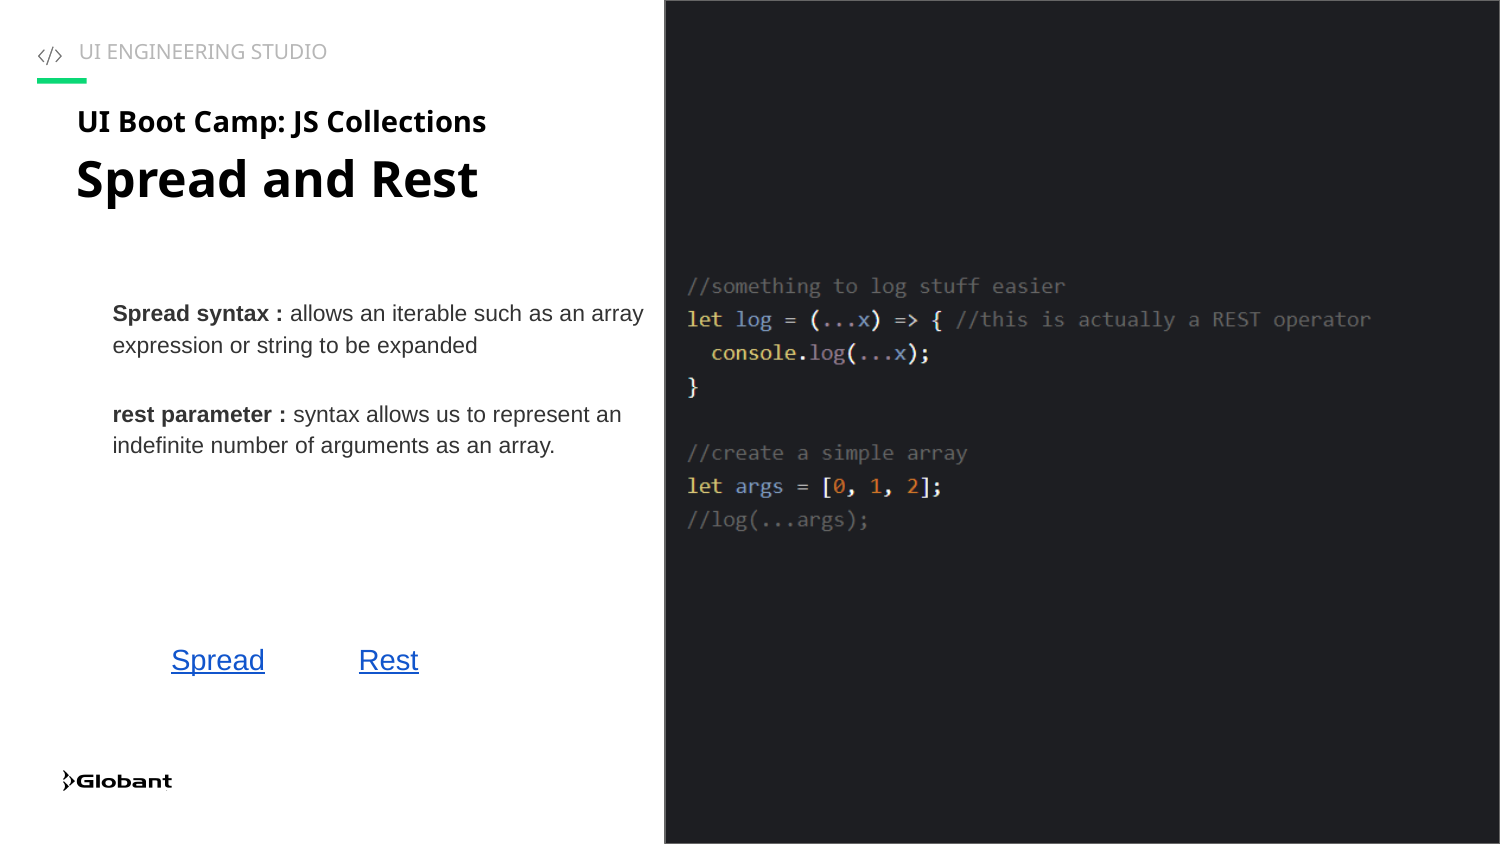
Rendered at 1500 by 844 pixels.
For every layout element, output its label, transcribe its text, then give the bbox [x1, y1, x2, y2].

text_box Rest [343, 626, 498, 701]
text_box [37, 78, 87, 84]
text_box Spread syntax : allows an iterable such as an array expression or string to be expanded rest parameter : syntax allows us to represent an indefinite number of arguments as an array. [97, 279, 665, 714]
text_box Spread [156, 626, 310, 701]
text_box UI ENGINEERING STUDIO [64, 29, 632, 69]
text_box [665, 0, 1500, 844]
picture [36, 45, 63, 66]
picture [62, 770, 172, 791]
picture [680, 267, 1392, 536]
text_box UI Boot Camp: JS Collections Spread and Rest [61, 83, 665, 227]
